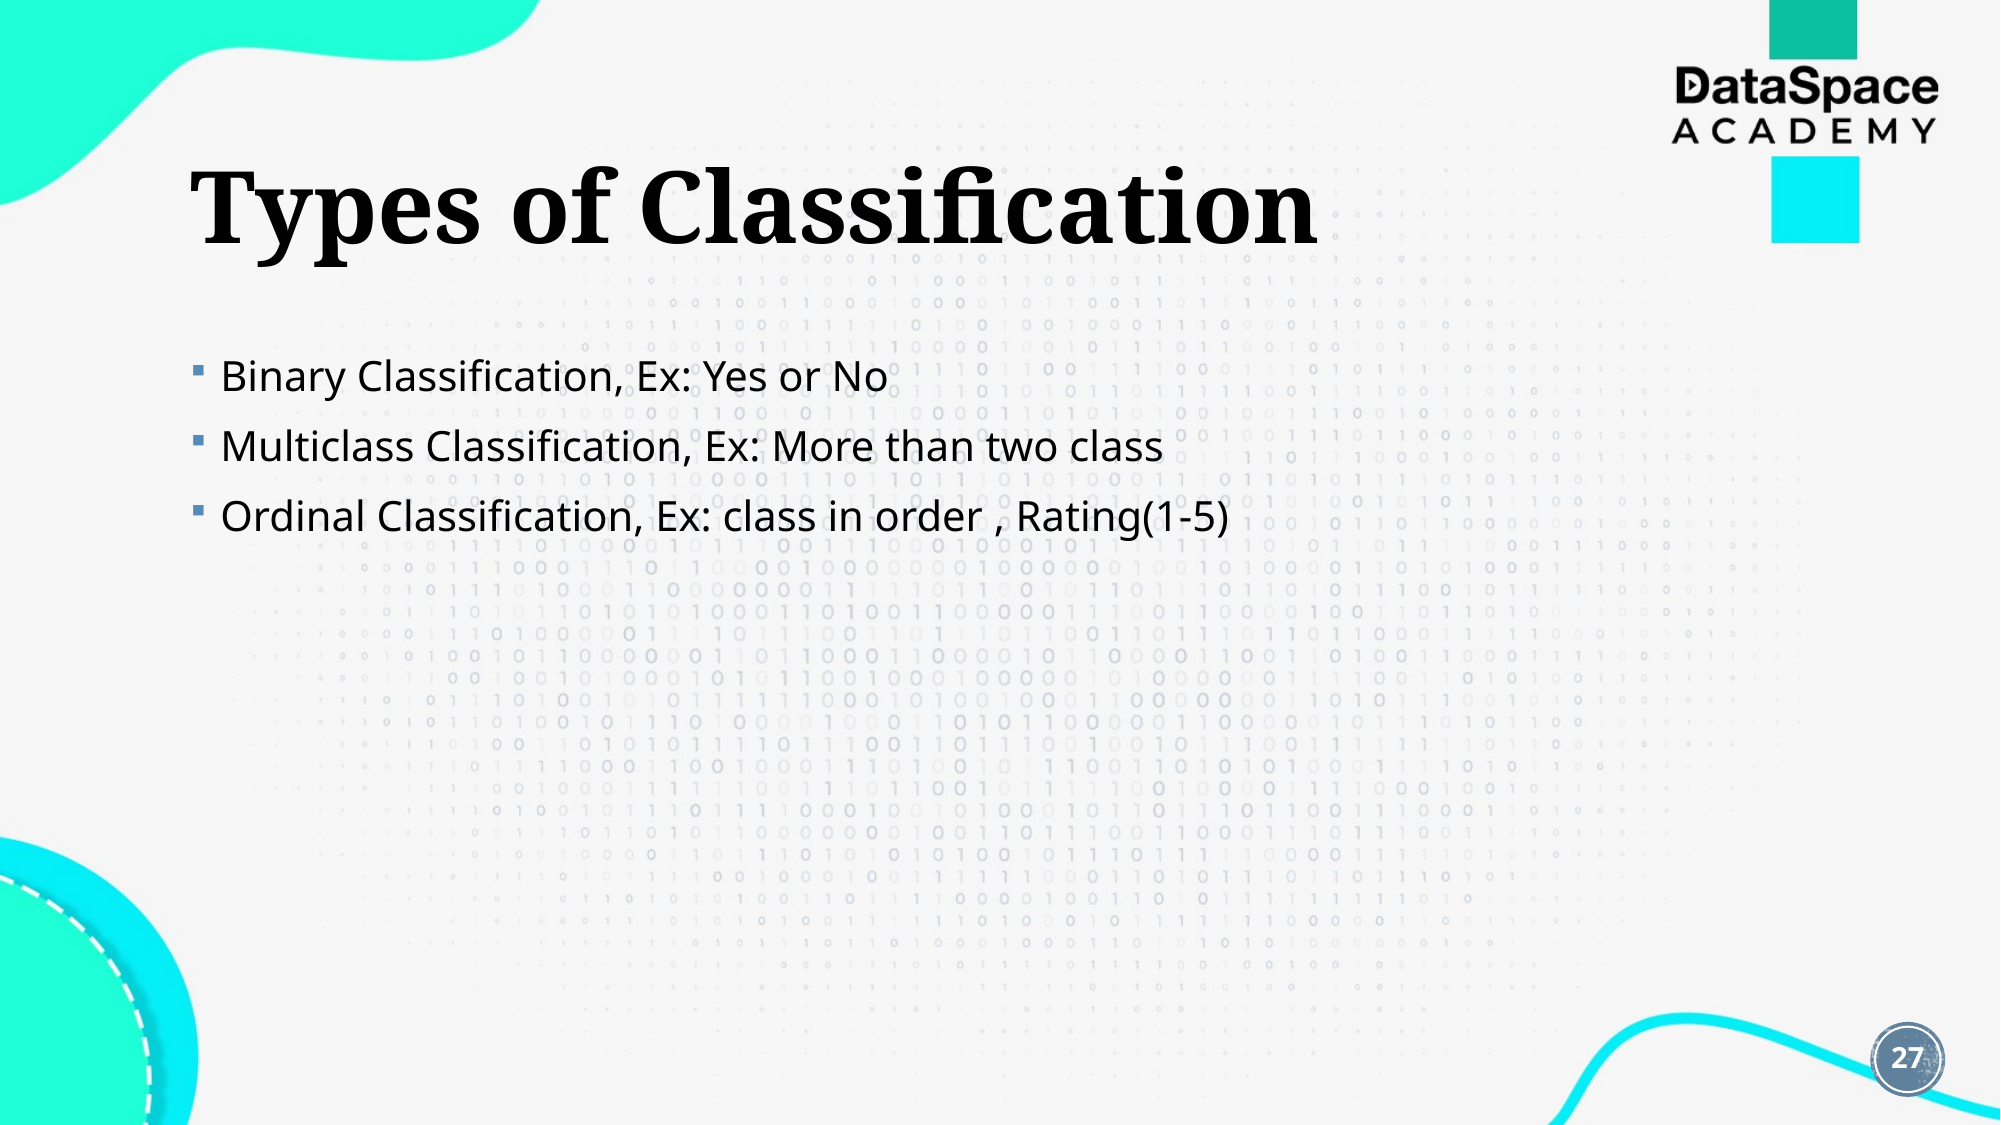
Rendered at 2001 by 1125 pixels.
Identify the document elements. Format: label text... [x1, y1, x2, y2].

picture [0, 0, 2001, 1125]
list Binary Classification, Ex: Yes or No Multiclass Classification, Ex: More than two class Ordinal Classification, Ex: class in order , Rating(1-5) [175, 348, 1826, 1013]
title Types of Classification [175, 79, 1826, 344]
slide_number 27 [1855, 1028, 1961, 1089]
